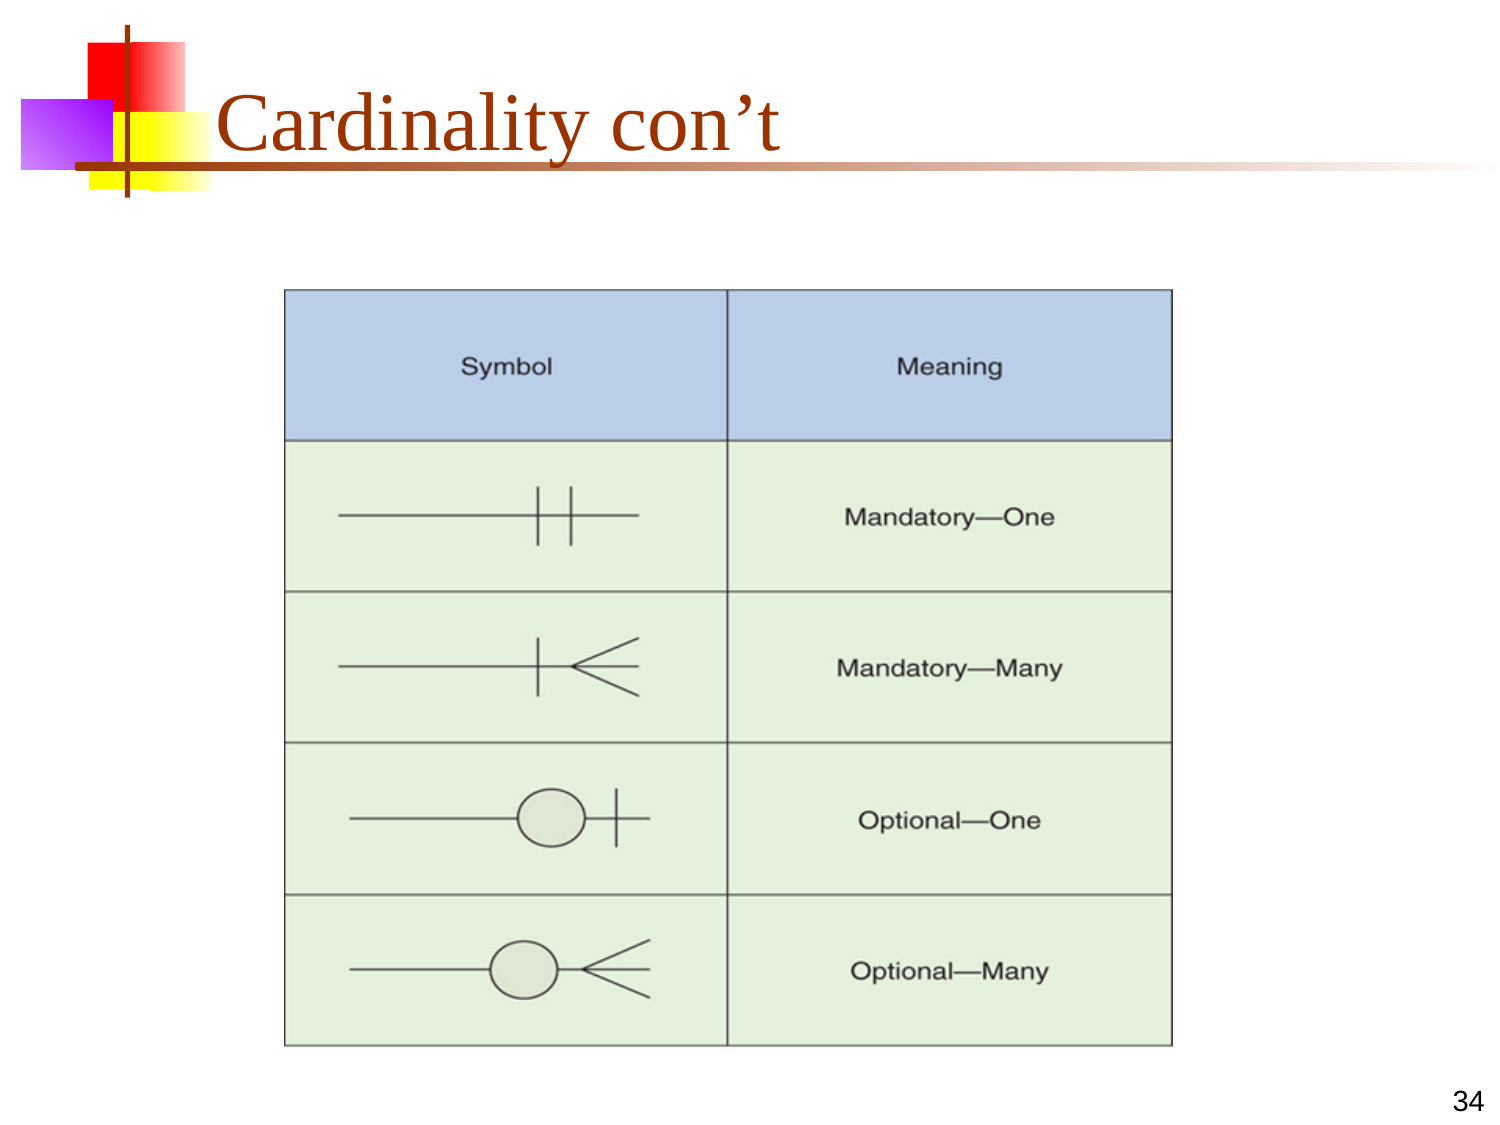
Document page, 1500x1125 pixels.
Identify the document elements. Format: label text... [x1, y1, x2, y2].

picture [284, 288, 1173, 1051]
title Cardinality con’t [200, 37, 1479, 175]
slide_number 34 [1187, 1050, 1500, 1125]
